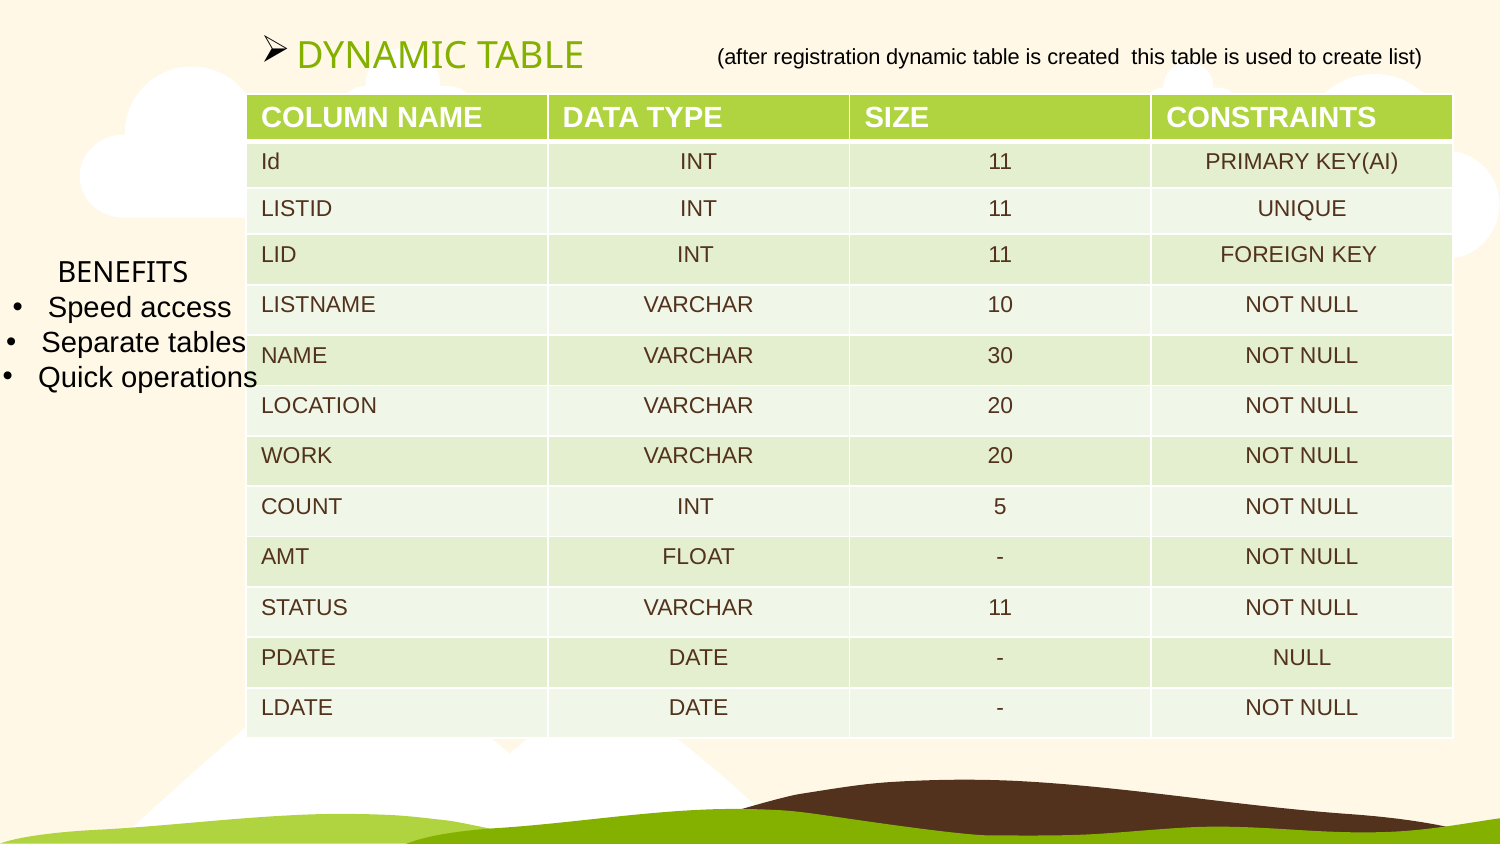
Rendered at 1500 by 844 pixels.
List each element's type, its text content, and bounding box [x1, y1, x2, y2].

table_cell NOT NULL [1152, 386, 1452, 435]
table_cell NOT NULL [1152, 537, 1452, 586]
table_cell PDATE [247, 638, 547, 687]
table_cell NULL [1152, 638, 1452, 687]
table_cell INT [549, 487, 849, 536]
table_header CONSTRAINTS [1152, 95, 1452, 139]
table_cell NOT NULL [1152, 588, 1452, 636]
table_cell VARCHAR [549, 588, 849, 636]
table_cell 20 [850, 386, 1150, 435]
table_cell VARCHAR [549, 386, 849, 435]
table_header DATA TYPE [549, 95, 849, 139]
table_cell VARCHAR [549, 437, 849, 485]
table_cell DATE [549, 689, 849, 737]
table_cell NOT NULL [1152, 336, 1452, 385]
table_cell INT [549, 189, 849, 233]
text_box BENEFITS Speed access Separate tables Quick operations [0, 246, 273, 401]
table_cell LID [247, 235, 547, 284]
table_cell 11 [850, 235, 1150, 284]
table_cell 11 [850, 189, 1150, 233]
table_cell - [850, 537, 1150, 586]
table_cell 11 [850, 144, 1150, 187]
table_cell Id [247, 144, 547, 187]
table_cell NOT NULL [1152, 487, 1452, 536]
table_header COLUMN NAME [247, 95, 547, 139]
table_cell LOCATION [247, 386, 547, 435]
table_cell FOREIGN KEY [1152, 235, 1452, 284]
table_cell 30 [850, 336, 1150, 385]
table_cell 20 [850, 437, 1150, 485]
text_box (after registration dynamic table is created this table is used to create list) [702, 35, 1439, 77]
table_cell NOT NULL [1152, 437, 1452, 485]
table_cell INT [549, 144, 849, 187]
table_cell PRIMARY KEY(AI) [1152, 144, 1452, 187]
table_cell 5 [850, 487, 1150, 536]
table_cell - [850, 638, 1150, 687]
table_cell DATE [549, 638, 849, 687]
table_cell NOT NULL [1152, 689, 1452, 737]
table_cell AMT [247, 537, 547, 586]
table_header SIZE [850, 95, 1150, 139]
table_cell LDATE [247, 689, 547, 737]
table_cell VARCHAR [549, 286, 849, 334]
table_cell 10 [850, 286, 1150, 334]
table_cell LISTID [247, 189, 547, 233]
table_cell NOT NULL [1152, 286, 1452, 334]
table_cell NAME [273, 336, 547, 385]
table_cell INT [549, 235, 849, 284]
table_cell 11 [850, 588, 1150, 636]
table_cell UNIQUE [1152, 189, 1452, 233]
table_cell FLOAT [549, 537, 849, 586]
table_cell VARCHAR [549, 336, 849, 385]
table_cell - [850, 689, 1150, 737]
table_cell COUNT [247, 487, 547, 536]
table_cell STATUS [247, 588, 547, 636]
table_cell WORK [247, 437, 547, 485]
table_cell LISTNAME [273, 286, 547, 334]
text_box DYNAMIC TABLE [246, 23, 645, 84]
